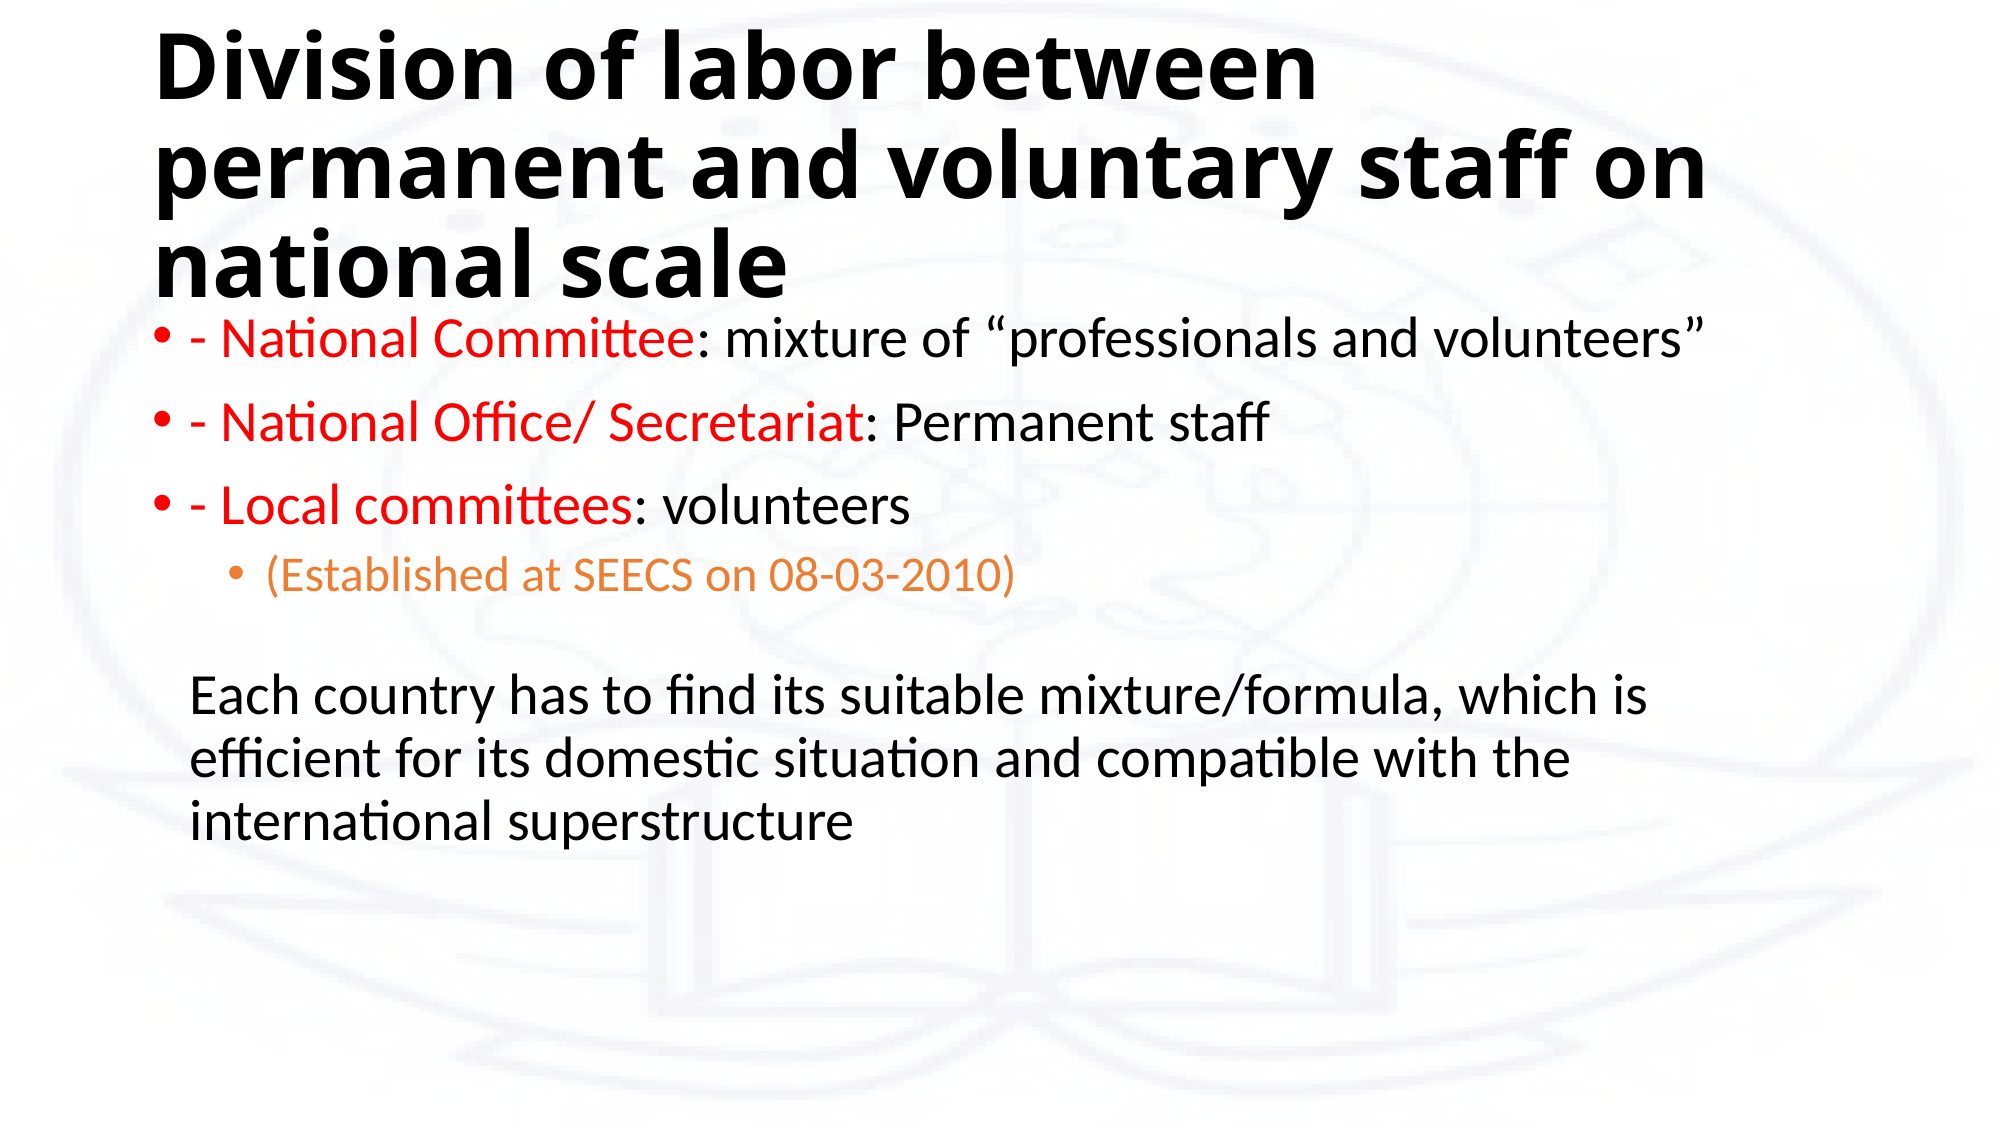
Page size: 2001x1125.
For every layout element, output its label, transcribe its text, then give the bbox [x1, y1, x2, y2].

title Division of labor between permanent and voluntary staff on national scale [137, 59, 1863, 278]
list - National Committee: mixture of “professionals and volunteers” - National Office/ Secretariat: Permanent staff - Local committees: volunteers (Established at SEECS on 08-03-2010) Each country has to find its suitable mixture/formula, which is efficient for its domestic situation and compatible with the international superstructure [137, 299, 1863, 1014]
